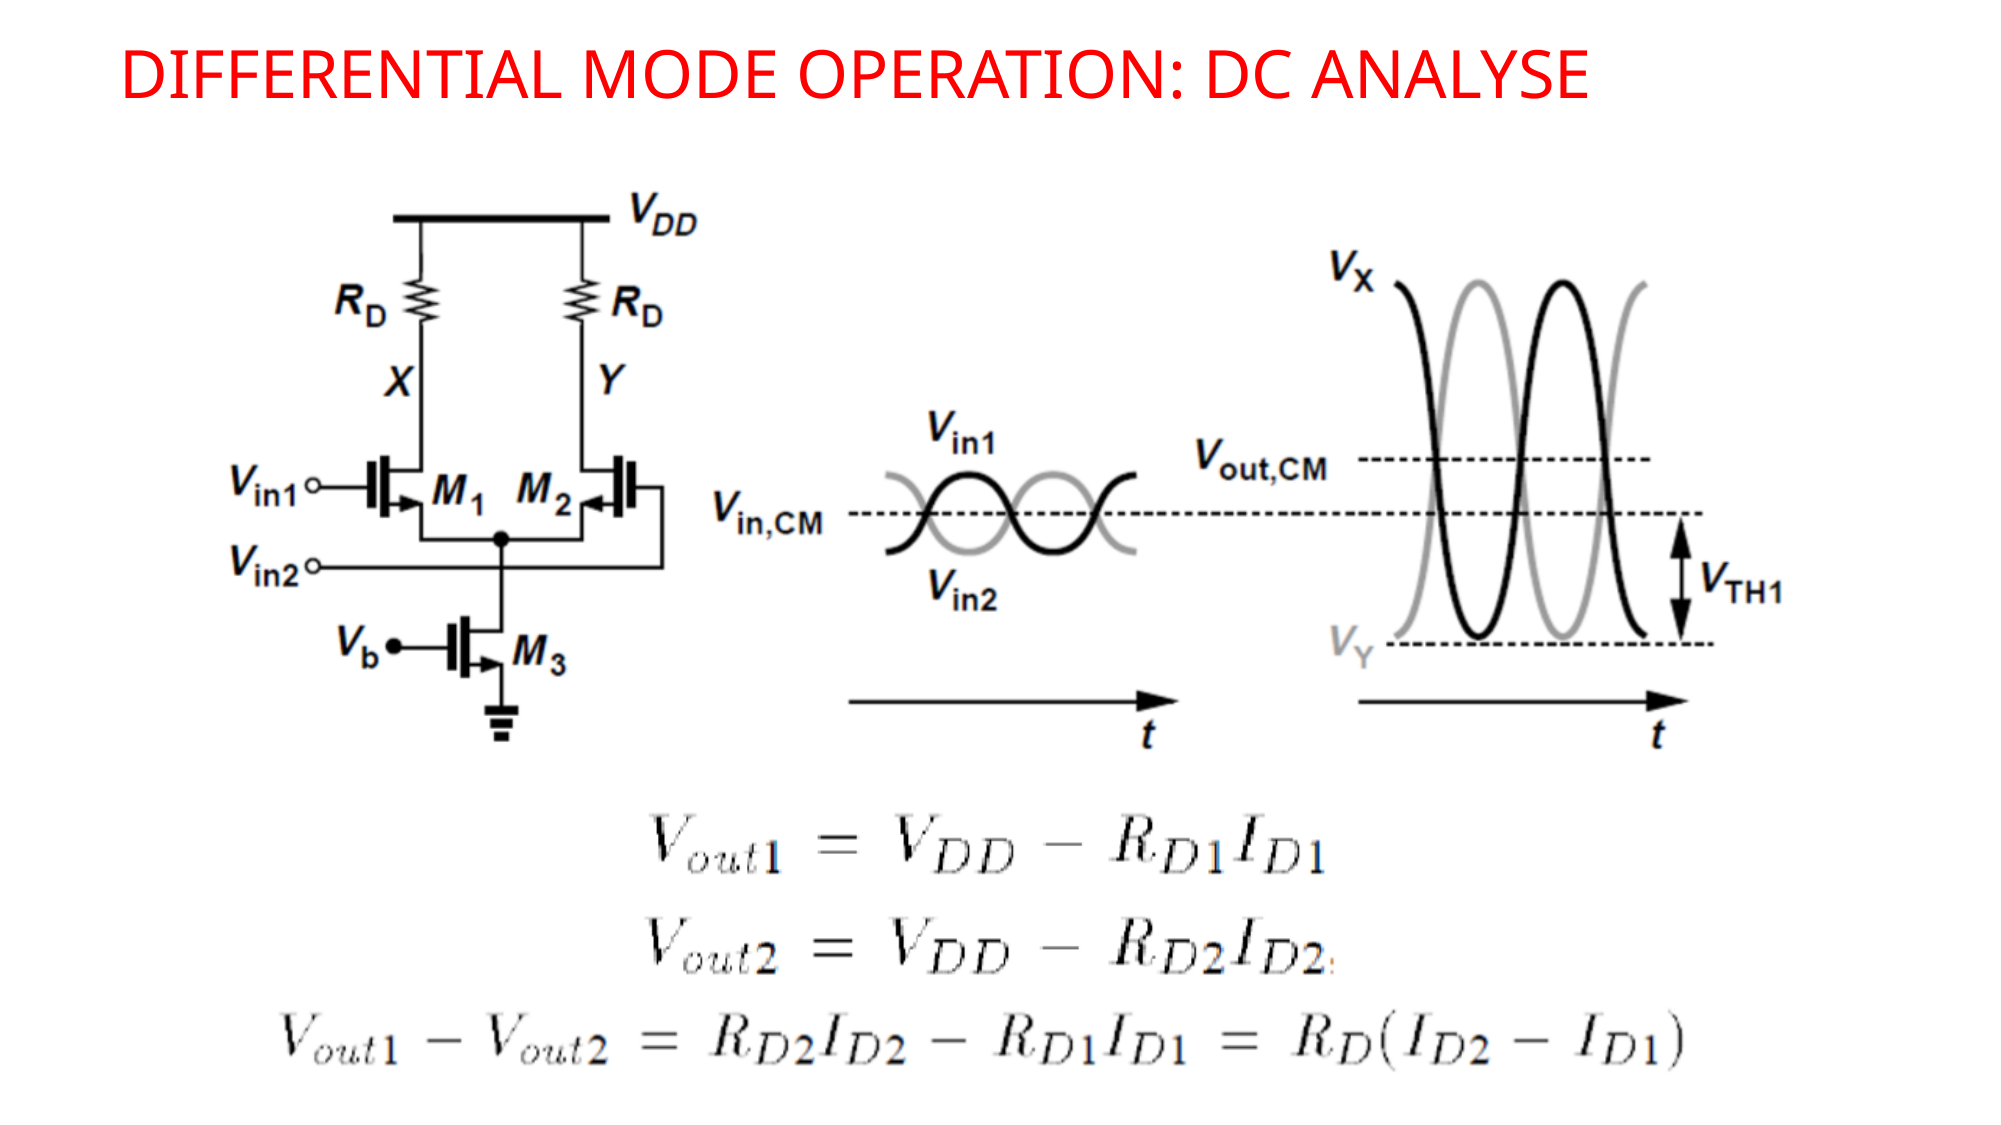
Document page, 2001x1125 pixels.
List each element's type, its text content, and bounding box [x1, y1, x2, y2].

text_box DIFFERENTIAL MODE OPERATION: DC ANALYSE [104, 24, 1944, 119]
picture [48, 189, 1899, 1094]
